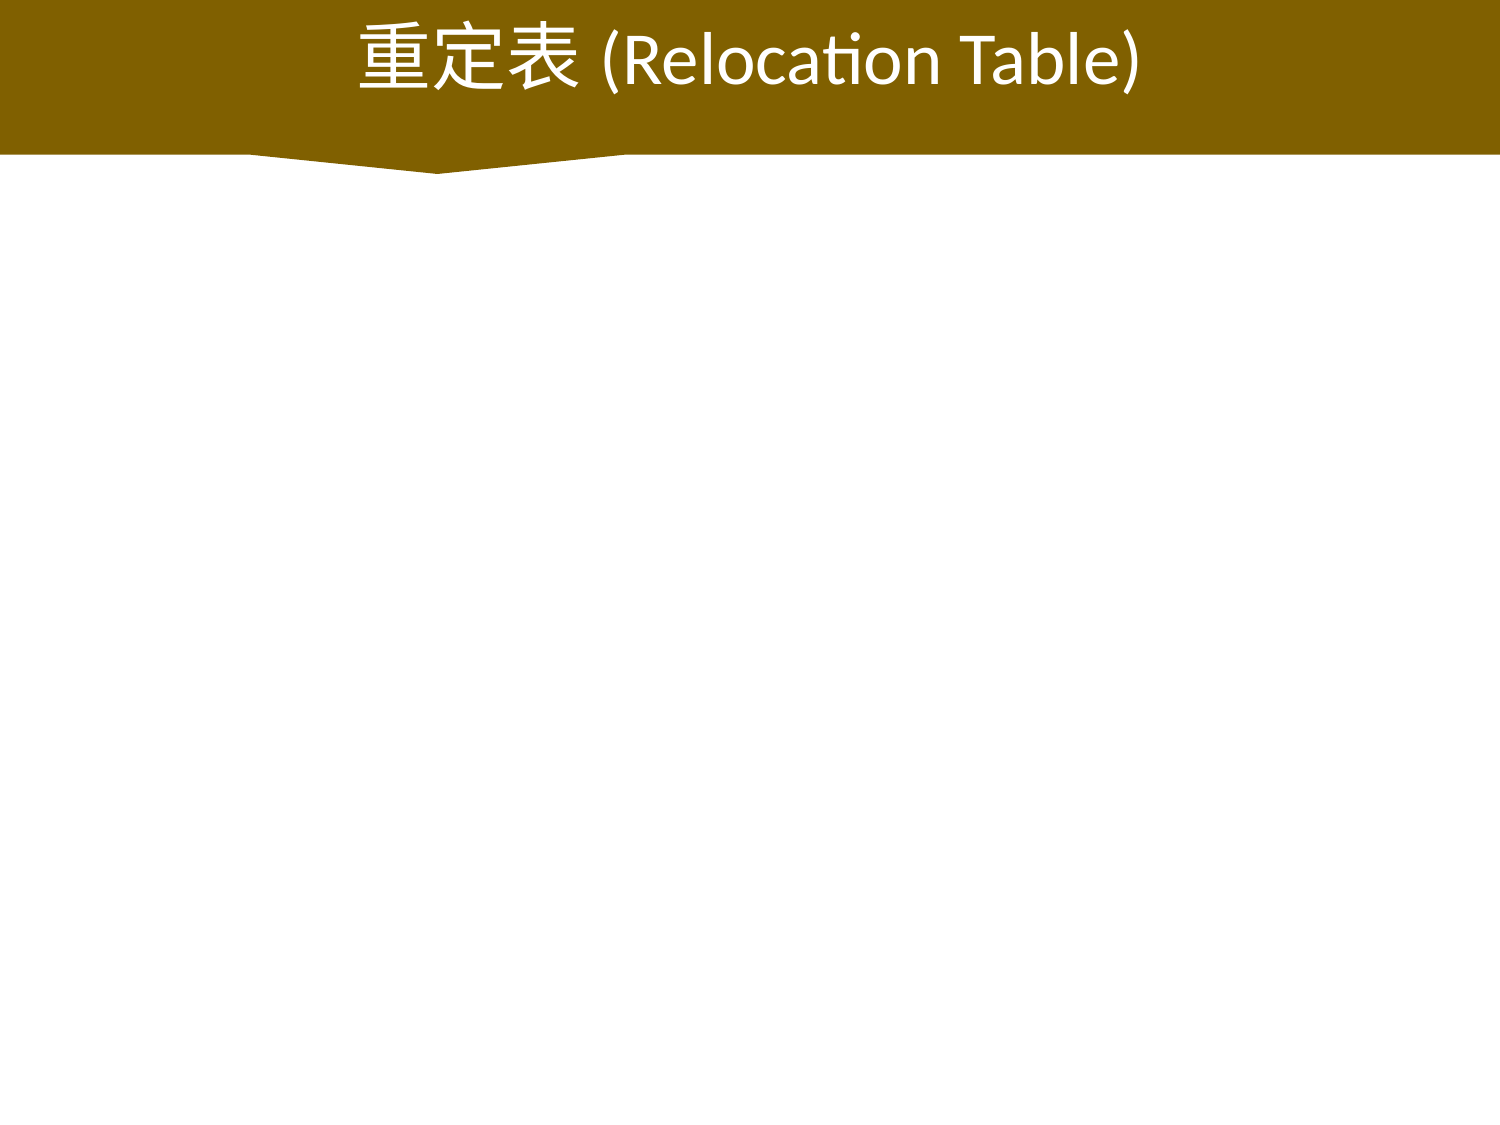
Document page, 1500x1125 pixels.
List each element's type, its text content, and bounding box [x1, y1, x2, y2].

text_box 重定表(Relocation Table) [0, 0, 1500, 176]
